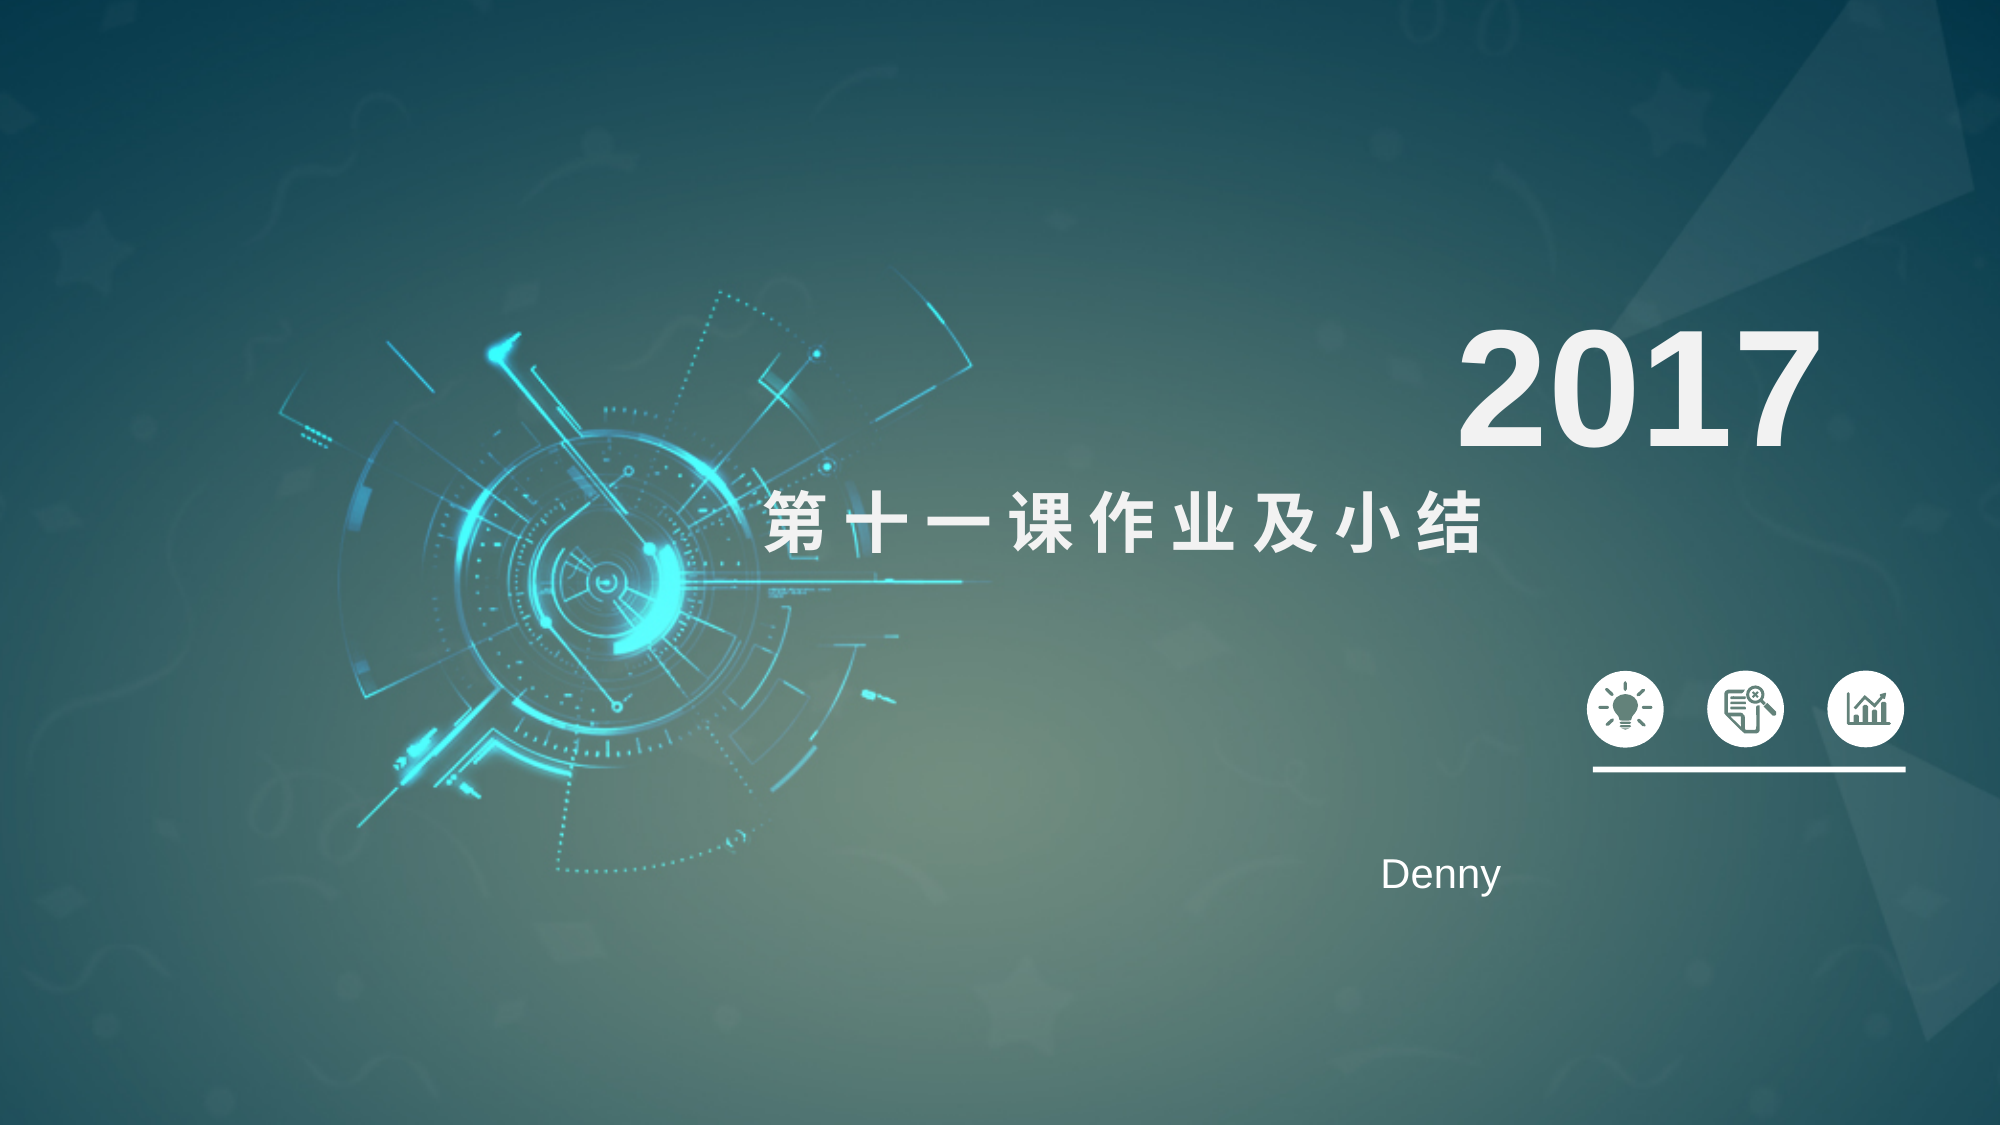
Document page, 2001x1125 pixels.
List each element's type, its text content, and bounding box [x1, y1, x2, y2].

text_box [1586, 670, 1906, 773]
text_box Denny [1365, 839, 1517, 905]
text_box 2017 [1440, 272, 2000, 473]
picture [0, 0, 2000, 1125]
text_box 第 十 一 课 作 业 及 小 结 [746, 473, 2000, 569]
